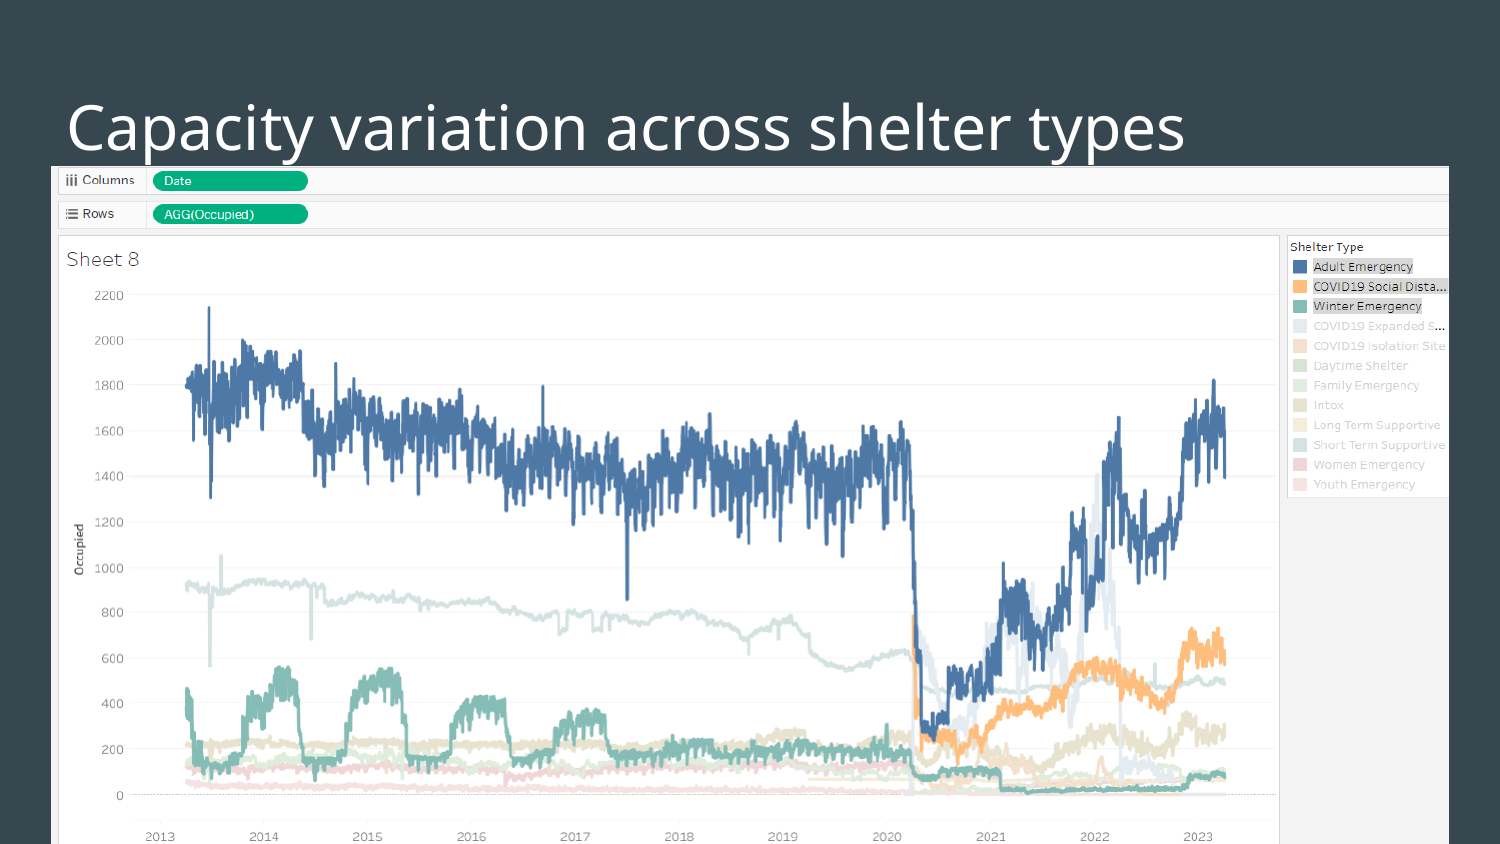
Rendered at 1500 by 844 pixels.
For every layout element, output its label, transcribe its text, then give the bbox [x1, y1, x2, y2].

title Capacity variation across shelter types [51, 72, 1449, 166]
picture [50, 166, 1450, 844]
